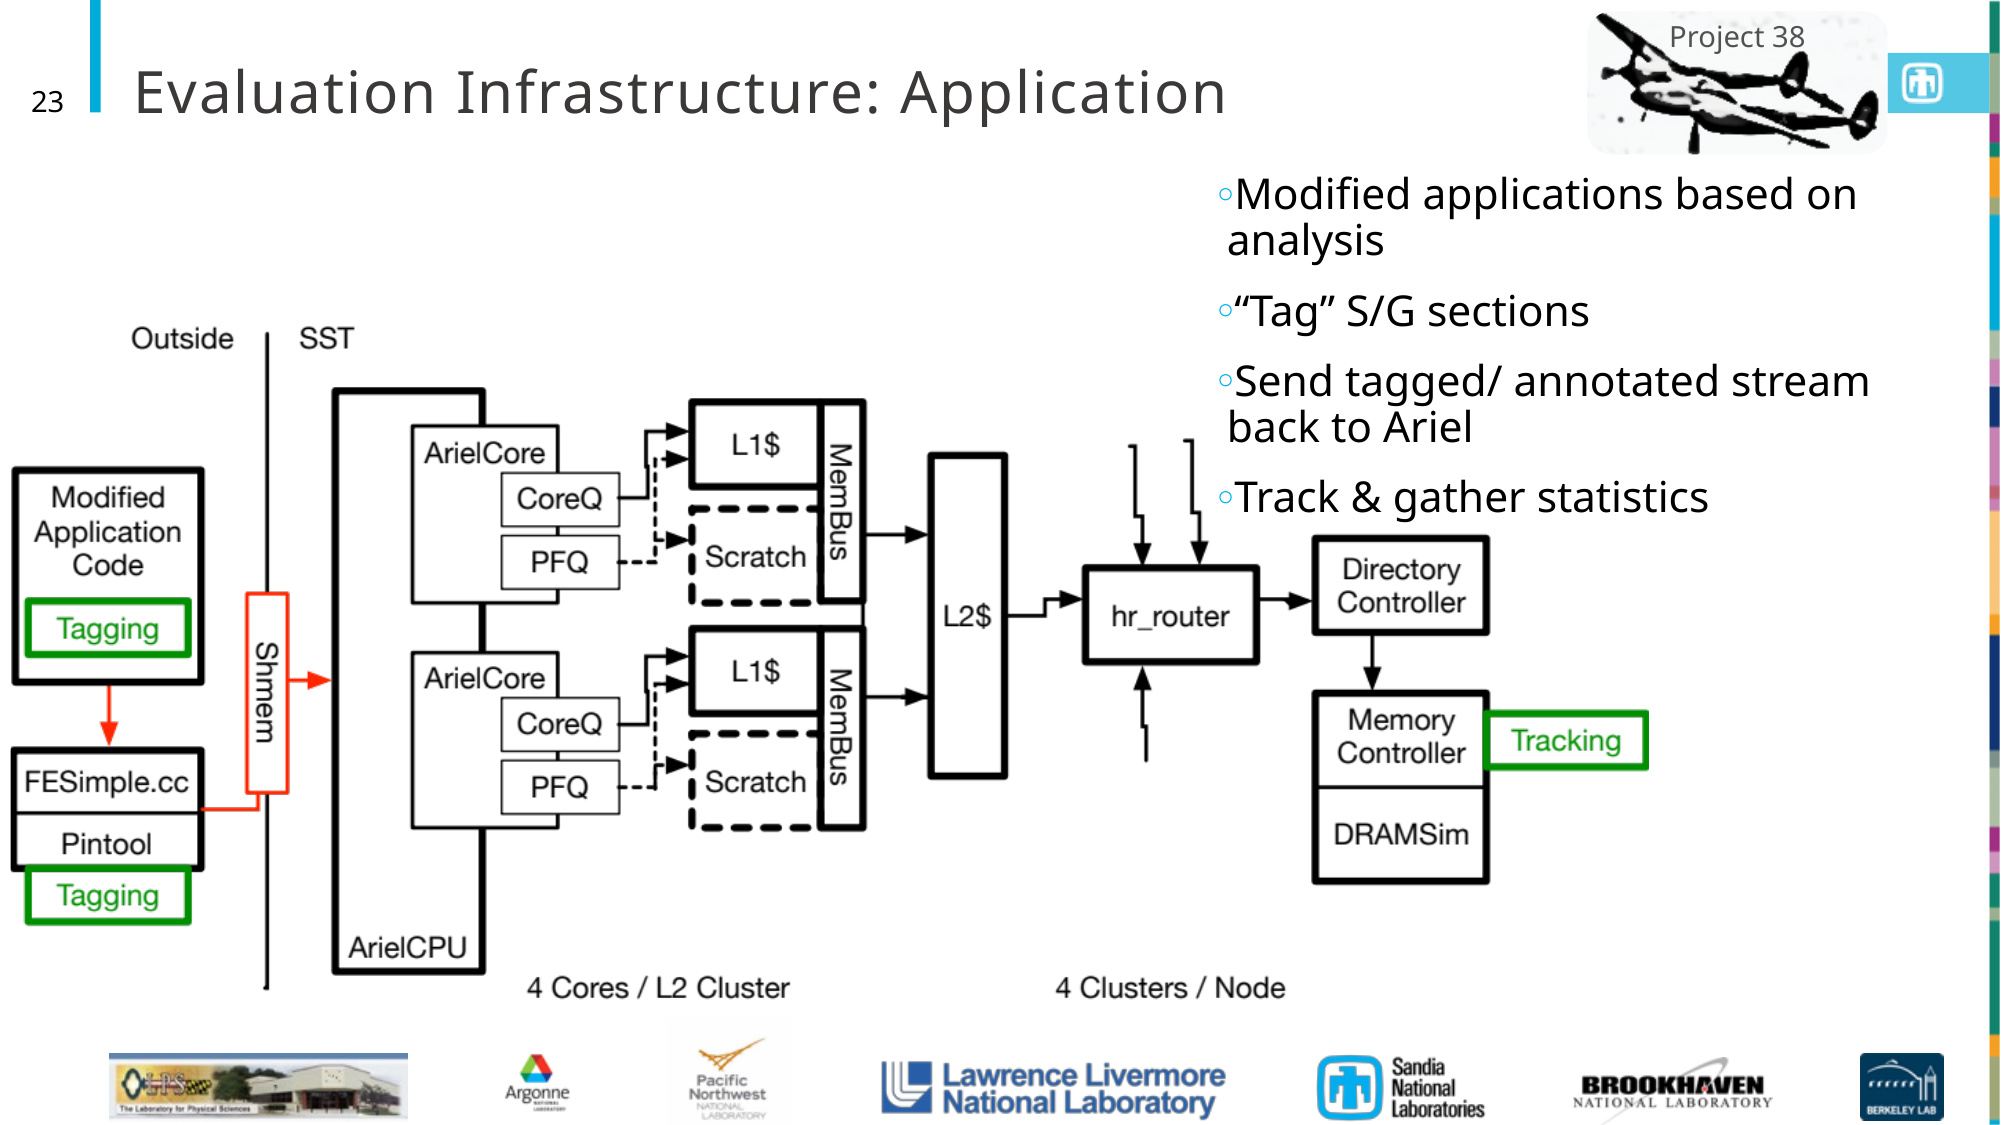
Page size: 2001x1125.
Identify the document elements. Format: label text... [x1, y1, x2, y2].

picture [1316, 1054, 1486, 1122]
picture [1990, 330, 1999, 1120]
picture [879, 1057, 1229, 1125]
picture [109, 1053, 408, 1122]
picture [1674, 28, 1682, 37]
list Modified applications based on analysis “Tag” S/G sections Send tagged/ annotated stream back to Ariel Track & gather statistics [1213, 165, 1972, 532]
picture [1727, 33, 1735, 38]
picture [1901, 62, 1944, 104]
picture [1702, 33, 1711, 39]
picture [1573, 1057, 1773, 1125]
picture [496, 1045, 579, 1121]
slide_number 23 [10, 73, 80, 133]
picture [10, 309, 1650, 1014]
picture [1990, 1, 1999, 215]
picture [1587, 11, 1888, 155]
picture [666, 1017, 791, 1125]
picture [1860, 1053, 1944, 1121]
title Evaluation Infrastructure: Application [118, 39, 1769, 133]
